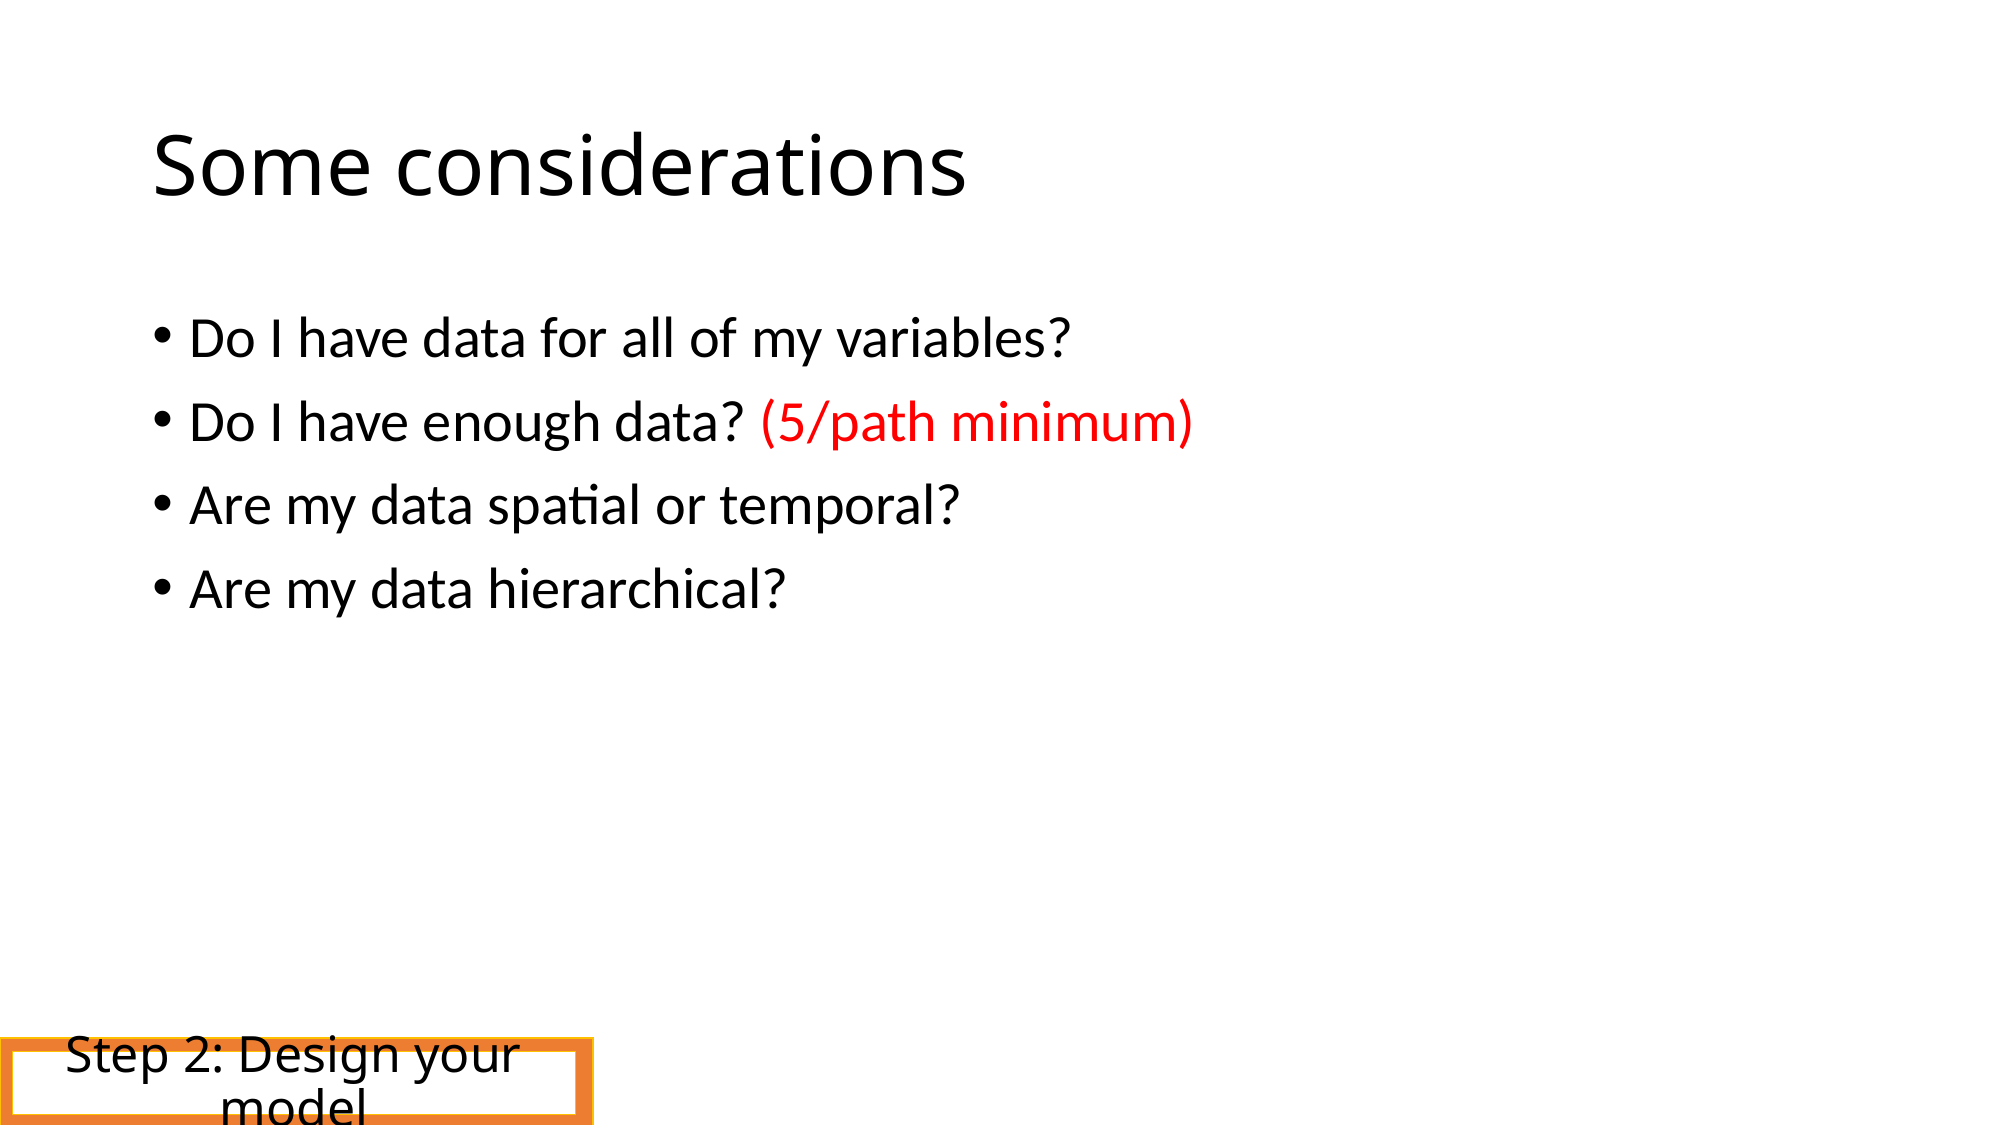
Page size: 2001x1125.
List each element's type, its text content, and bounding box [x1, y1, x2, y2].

list Do I have data for all of my variables? Do I have enough data? (5/path minimum) Are my data spatial or temporal? Are my data hierarchical? What probability distributions best describe my response variables? Do I have any latent or composite variables in my system? [137, 299, 1863, 1014]
title Some considerations [137, 59, 1863, 278]
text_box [0, 1037, 594, 1125]
